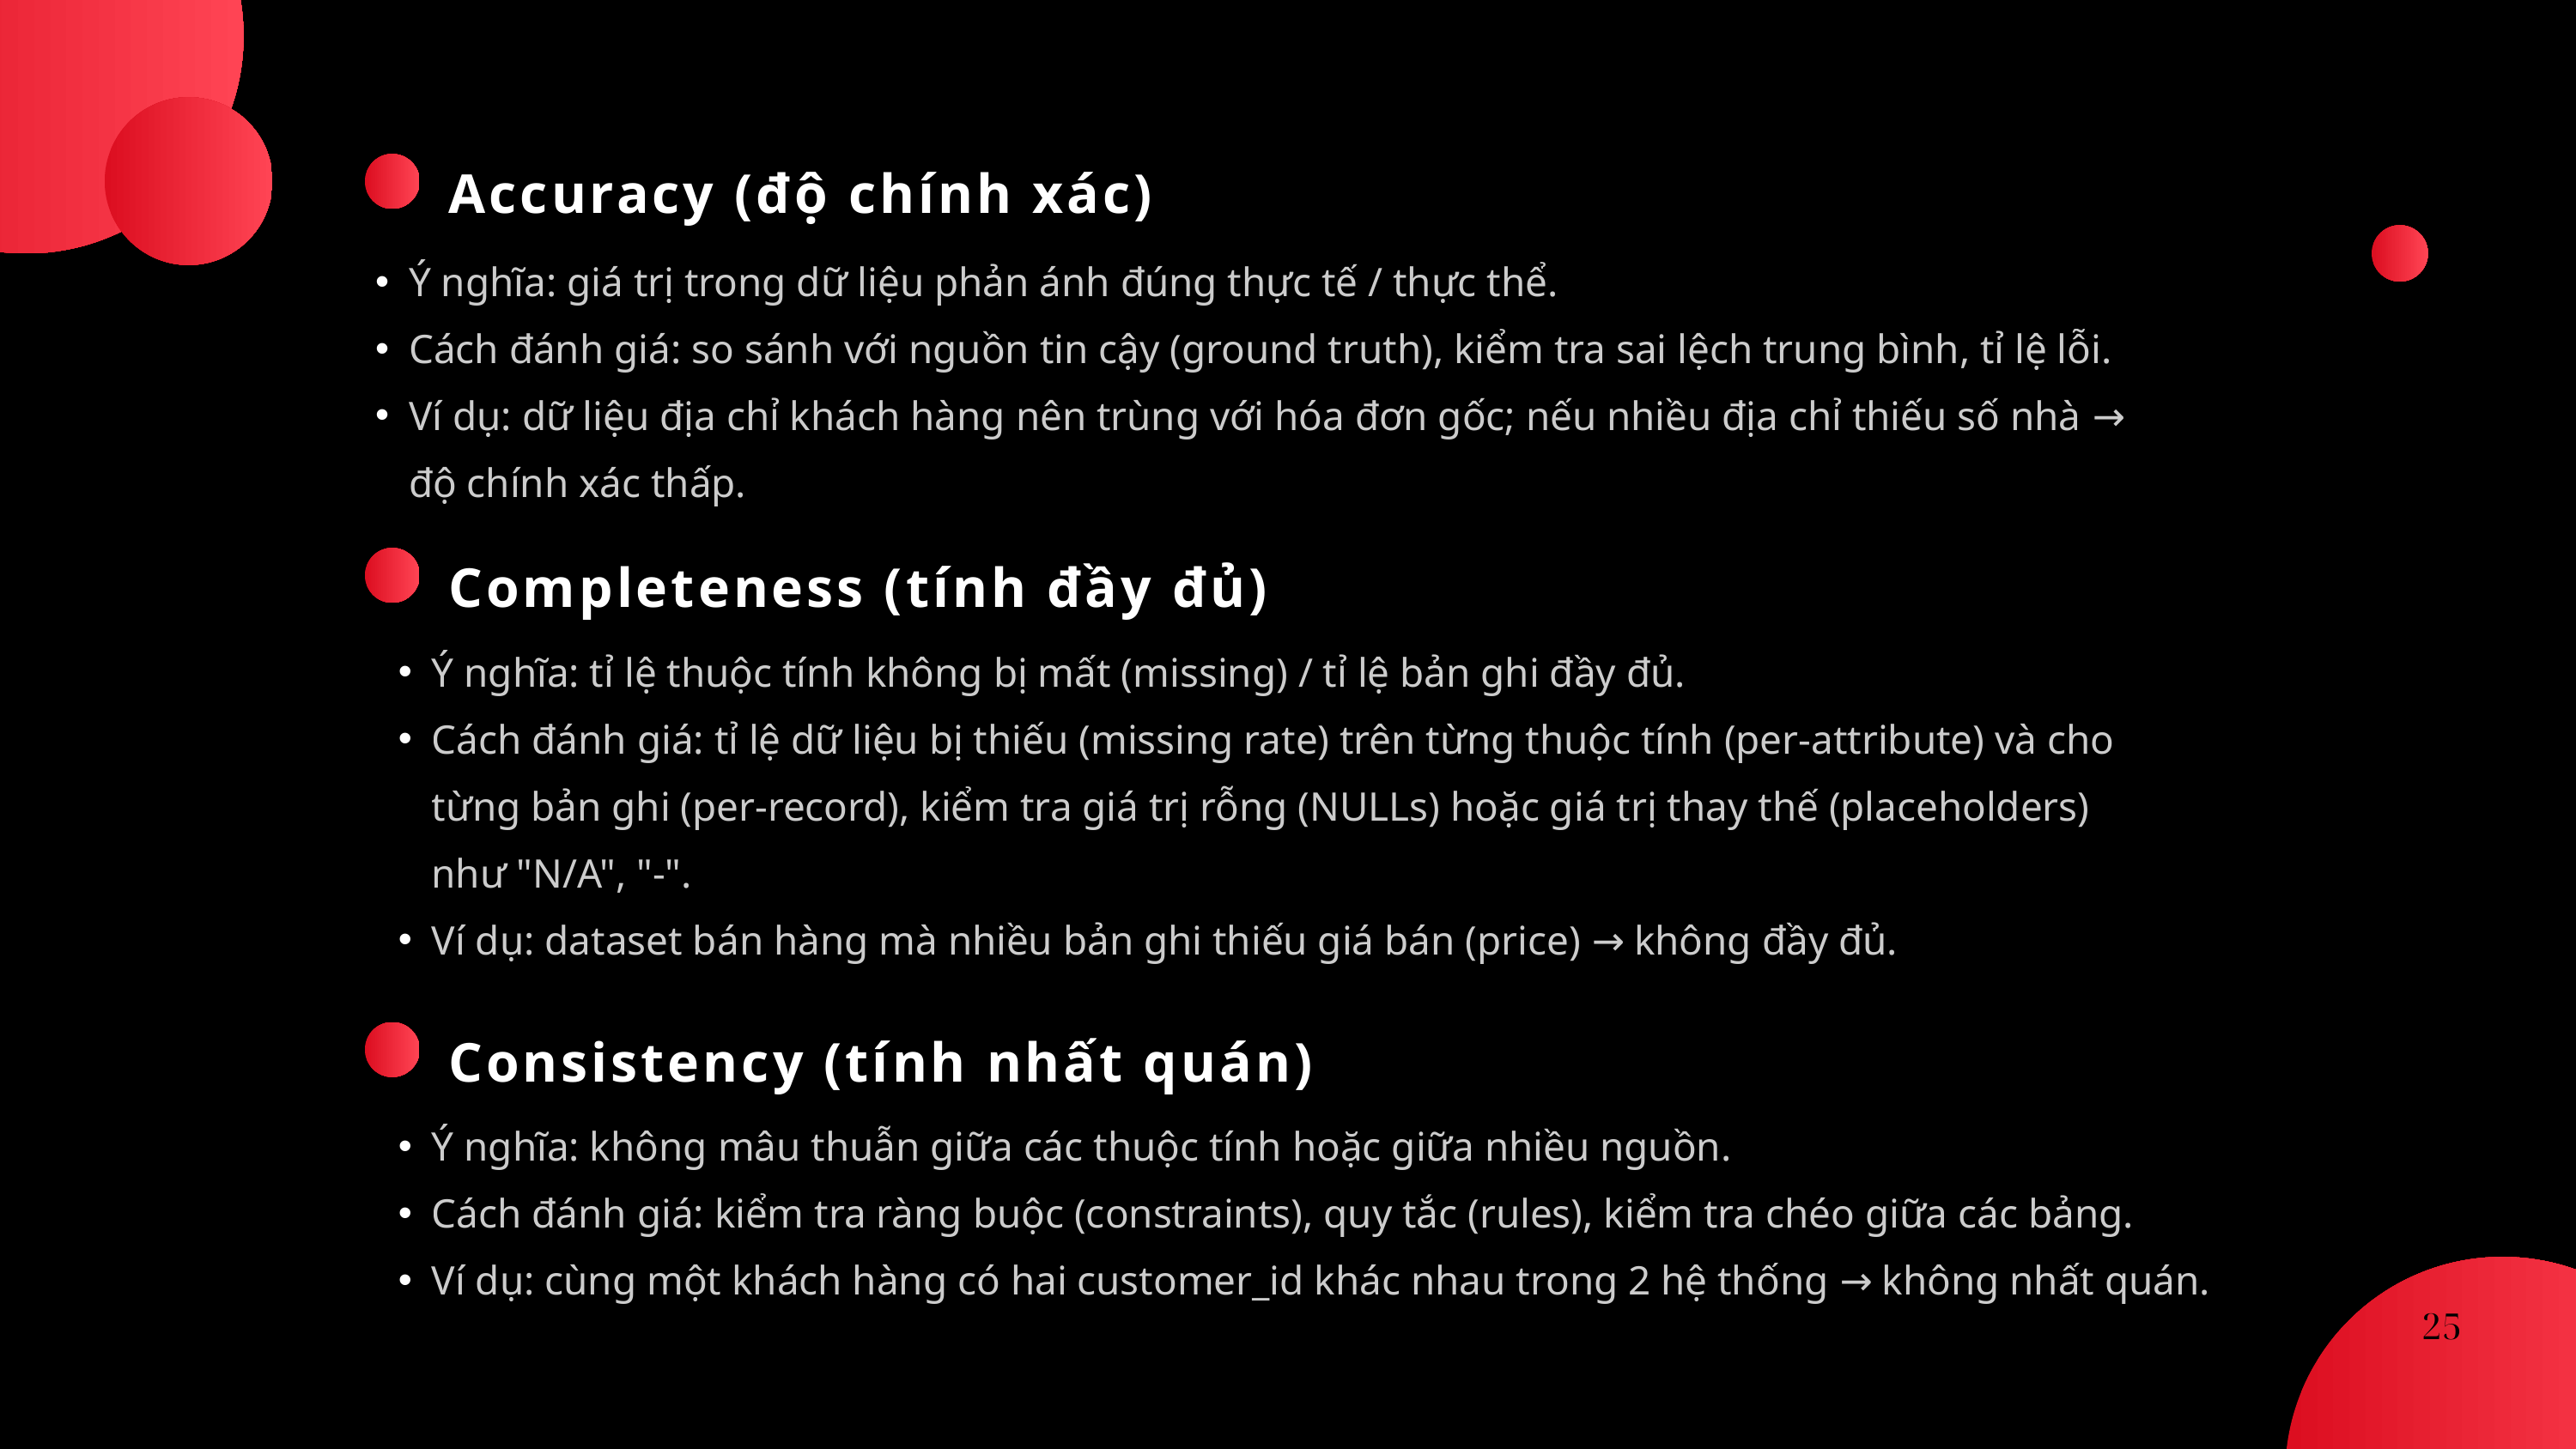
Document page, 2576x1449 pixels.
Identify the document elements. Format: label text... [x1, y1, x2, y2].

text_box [104, 97, 273, 265]
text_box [2284, 1256, 2576, 1449]
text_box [364, 154, 420, 209]
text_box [364, 1022, 420, 1077]
text_box Ý nghĩa: không mâu thuẫn giữa các thuộc tính hoặc giữa nhiều nguồn. Cách đánh giá: kiểm tra ràng buộc (constraints), quy tắc (rules), kiểm tra chéo giữa các bảng. Ví dụ: cùng một khách hàng có hai customer_id khác nhau trong 2 hệ thống → không nhất quán. [364, 1102, 2234, 1303]
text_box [2371, 225, 2428, 282]
text_box Accuracy (độ chính xác) [448, 149, 2039, 225]
text_box Ý nghĩa: tỉ lệ thuộc tính không bị mất (missing) / tỉ lệ bản ghi đầy đủ. Cách đánh giá: tỉ lệ dữ liệu bị thiếu (missing rate) trên từng thuộc tính (per-attribute) và cho từng bản ghi (per-record), kiểm tra giá trị rỗng (NULLs) hoặc giá trị thay thế (placeholders) như "N/A", "-". Ví dụ: dataset bán hàng mà nhiều bản ghi thiếu giá bán (price) → không đầy đủ. [364, 627, 2135, 963]
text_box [364, 548, 420, 603]
text_box Ý nghĩa: giá trị trong dữ liệu phản ánh đúng thực tế / thực thể. Cách đánh giá: so sánh với nguồn tin cậy (ground truth), kiểm tra sai lệch trung bình, tỉ lệ lỗi. Ví dụ: dữ liệu địa chỉ khách hàng nên trùng với hóa đơn gốc; nếu nhiều địa chỉ thiếu số nhà → độ chính xác thấp. [342, 237, 2150, 506]
text_box Completeness (tính đầy đủ) [448, 543, 2135, 619]
text_box Consistency (tính nhất quán) [448, 1017, 2135, 1093]
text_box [0, 0, 244, 254]
